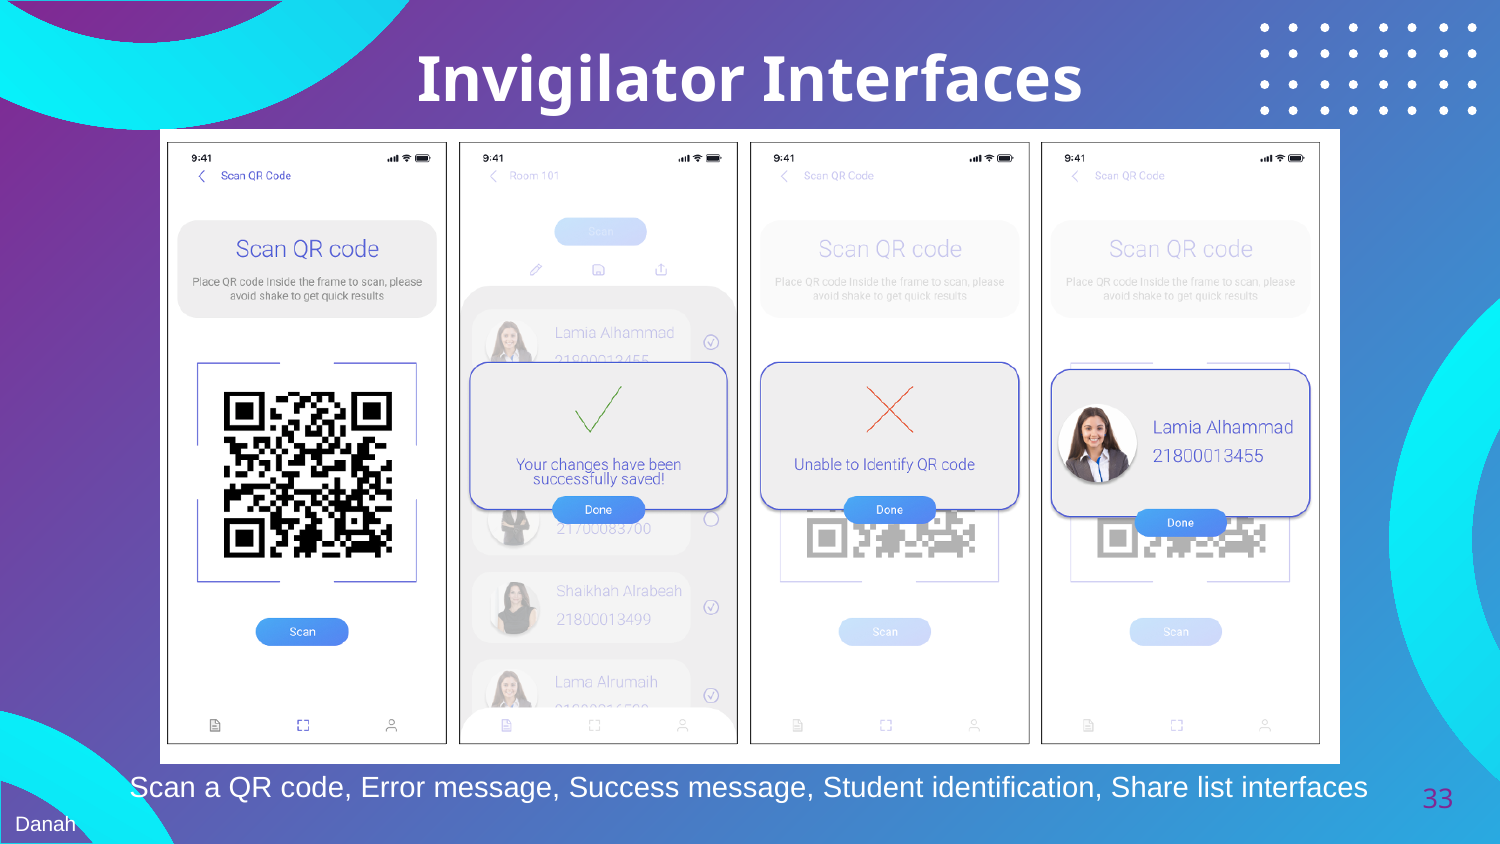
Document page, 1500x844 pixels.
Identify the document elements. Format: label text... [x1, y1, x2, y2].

text_box Danah [0, 803, 103, 844]
slide_number 33 [1378, 766, 1469, 832]
picture [160, 129, 1340, 764]
title Invigilator Interfaces [118, 24, 1382, 124]
text_box Scan a QR code, Error message, Success message, Student identification, Share list interfaces [114, 760, 1386, 811]
